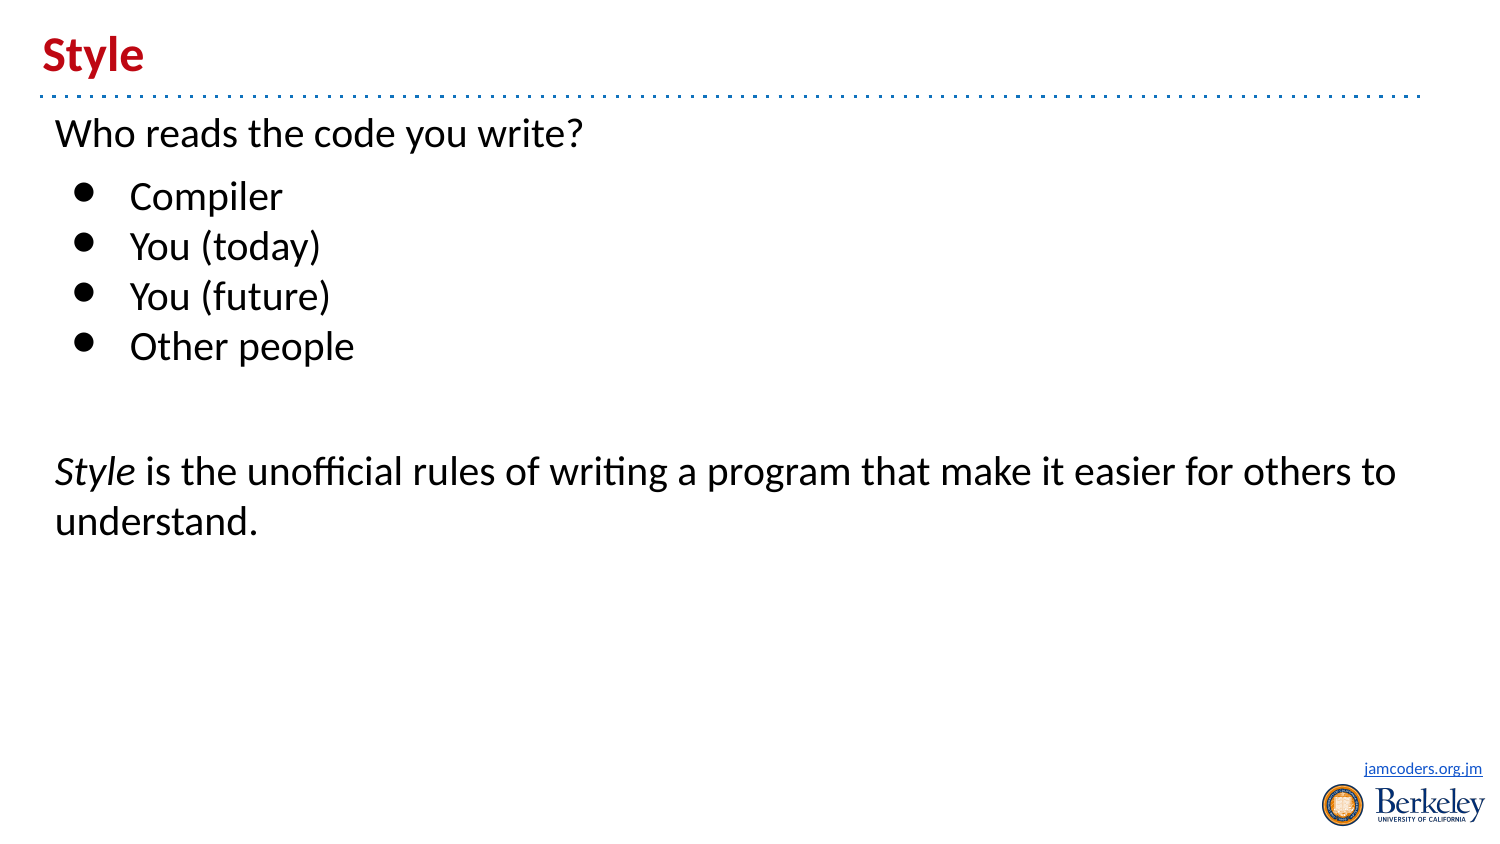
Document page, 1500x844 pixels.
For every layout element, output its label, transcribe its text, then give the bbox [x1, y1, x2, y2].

title Style [27, 15, 1378, 97]
picture [1321, 782, 1486, 827]
list Who reads the code you write? Compiler You (today) You (future) Other people Style is the unofficial rules of writing a program that make it easier for others to understand. [39, 91, 1425, 773]
